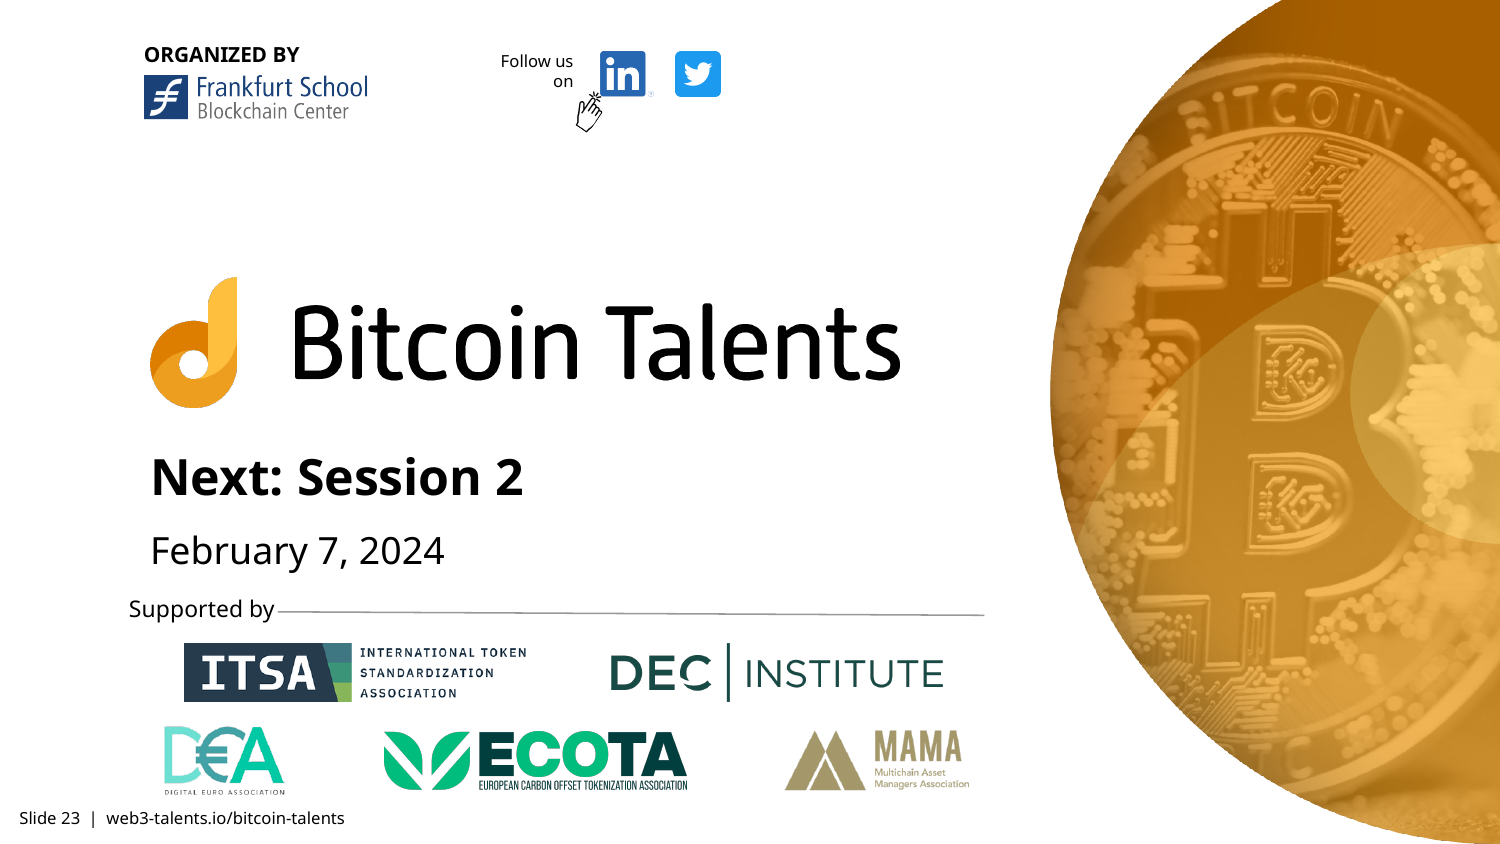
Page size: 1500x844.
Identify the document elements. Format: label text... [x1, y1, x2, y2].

picture [0, 0, 1500, 844]
title Next: Session 2 [150, 445, 900, 520]
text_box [128, 28, 421, 121]
text_box Supported by [128, 580, 355, 636]
list February 7, 2024 [150, 520, 900, 566]
text_box Follow us on [478, 51, 589, 107]
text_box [277, 611, 985, 616]
